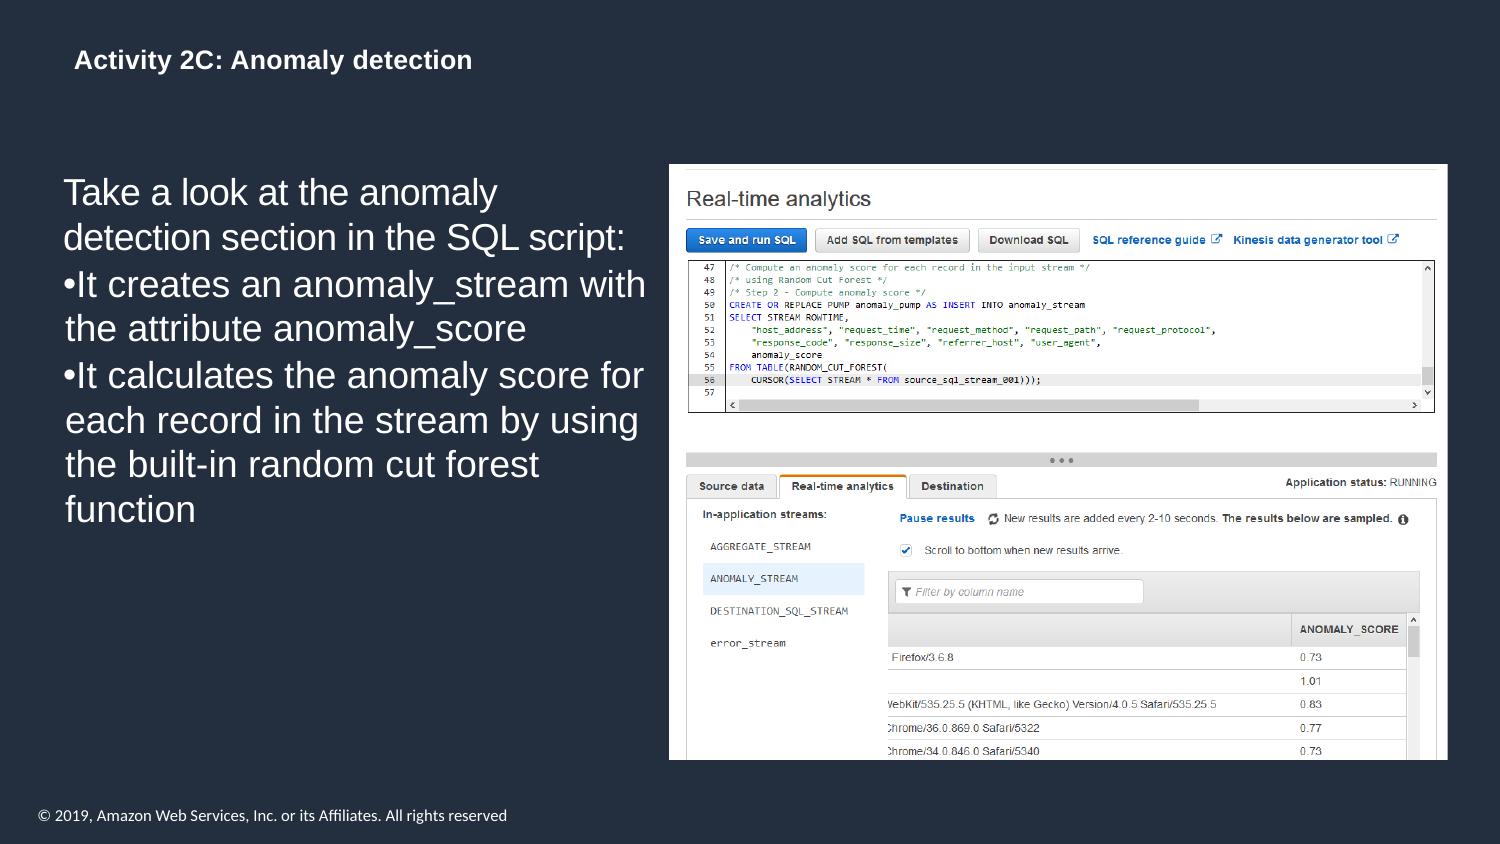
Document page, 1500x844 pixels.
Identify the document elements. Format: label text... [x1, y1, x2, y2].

list Take a look at the anomaly detection section in the SQL script: It creates an anomaly_stream with the attribute anomaly_score It calculates the anomaly score for each record in the stream by using the built-in random cut forest function [33, 146, 680, 760]
picture [668, 164, 1448, 760]
title Activity 2C: Anomaly detection [43, 18, 1457, 132]
